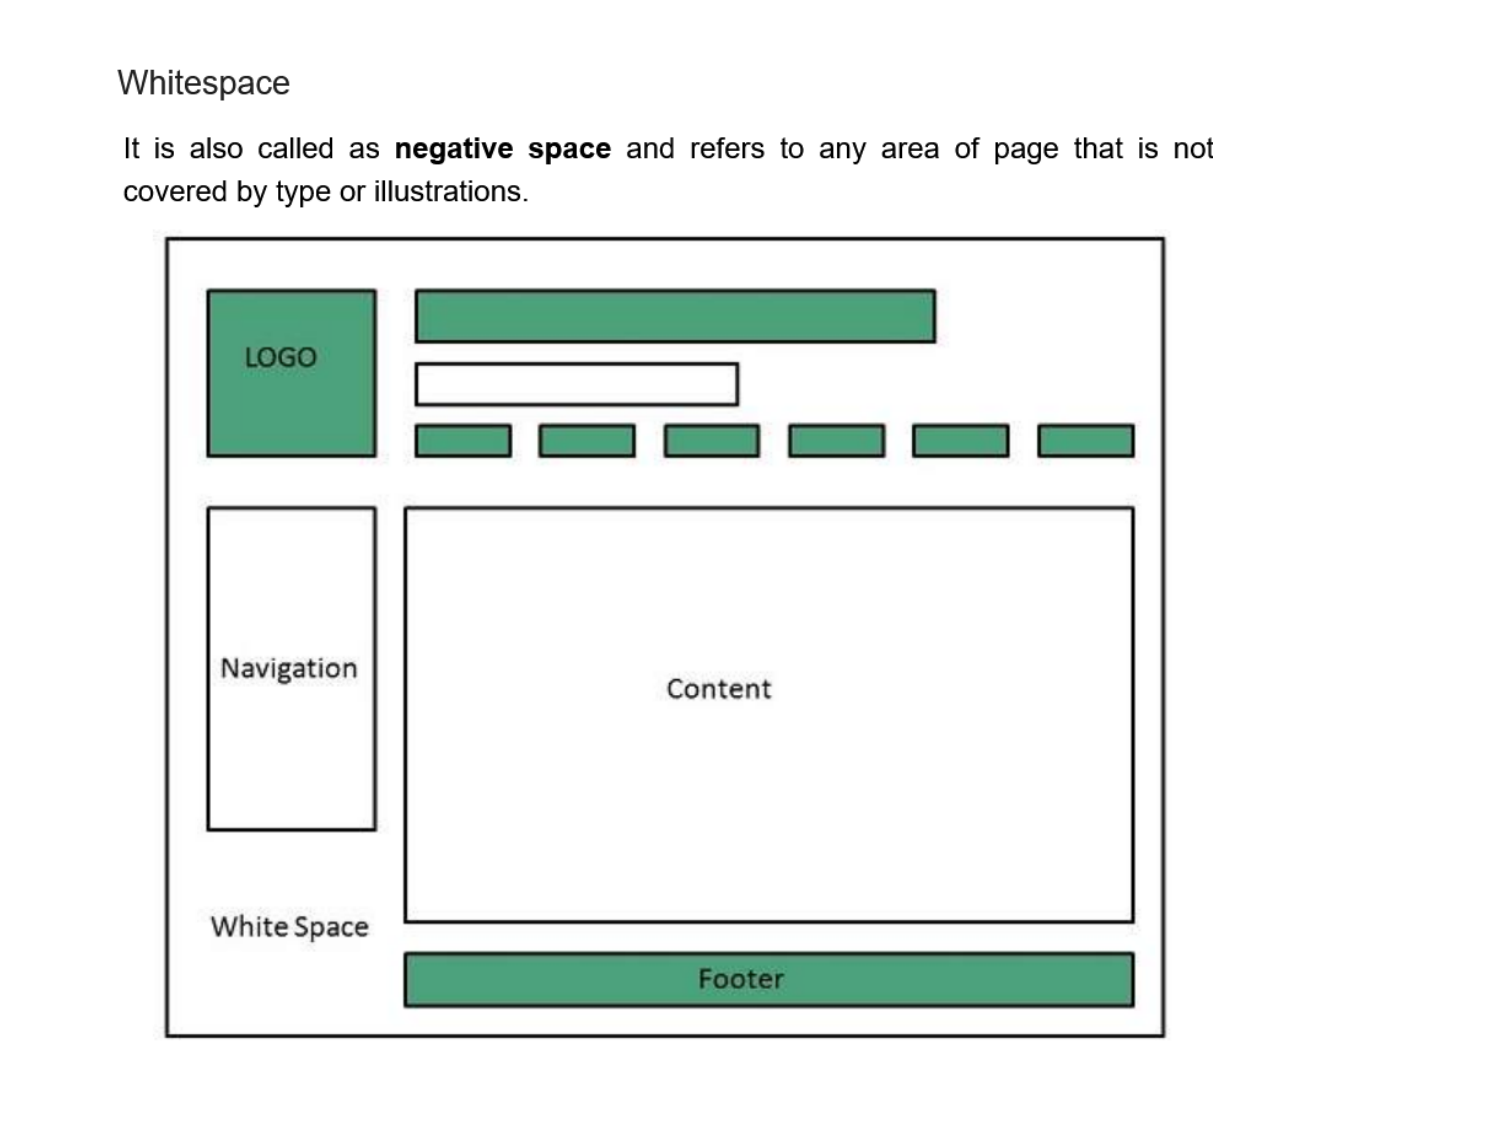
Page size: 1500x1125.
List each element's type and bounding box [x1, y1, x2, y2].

list [99, 49, 1213, 1081]
